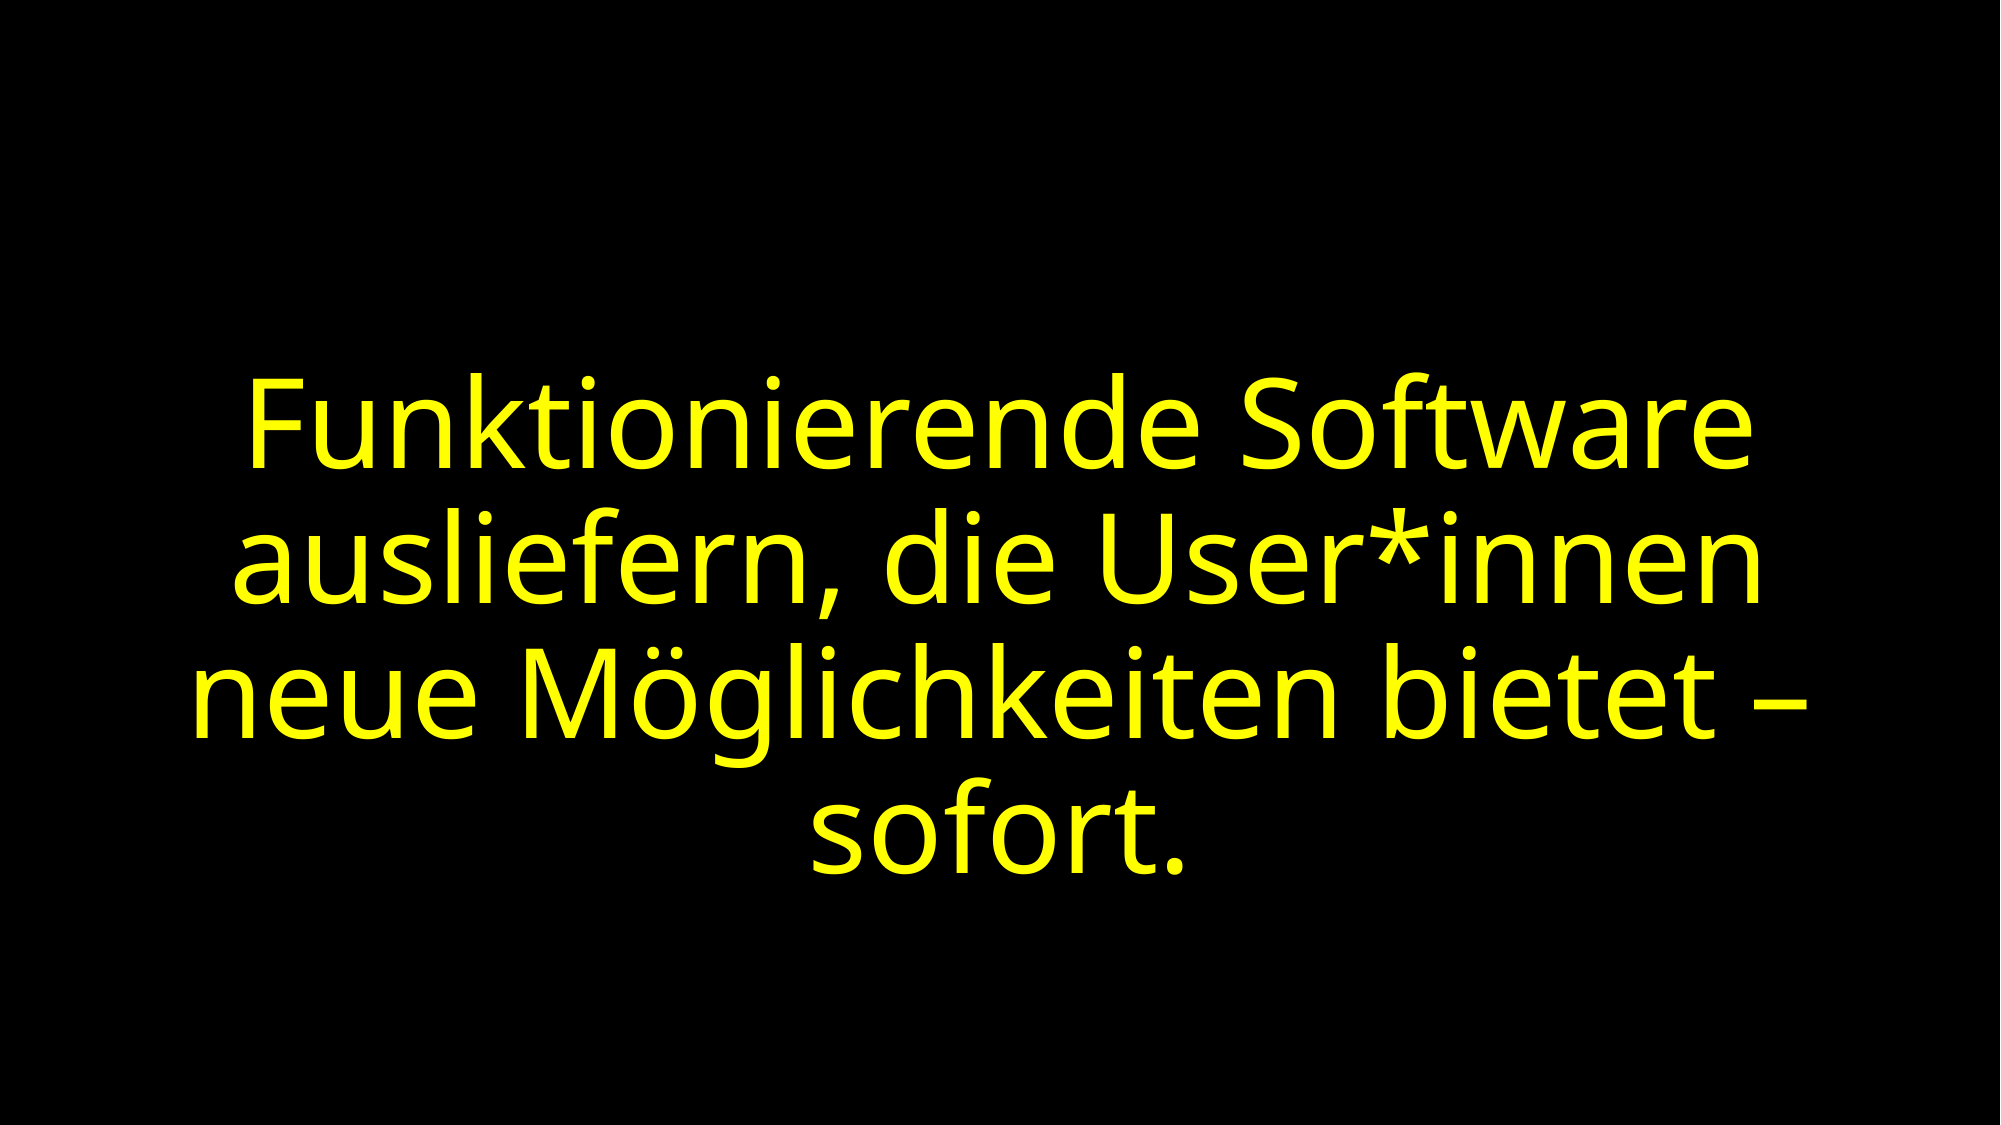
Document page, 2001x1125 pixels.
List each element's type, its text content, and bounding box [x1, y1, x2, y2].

title Funktionierende Software ausliefern, die User*innen neue Möglichkeiten bietet – sofort. [137, 353, 1863, 772]
